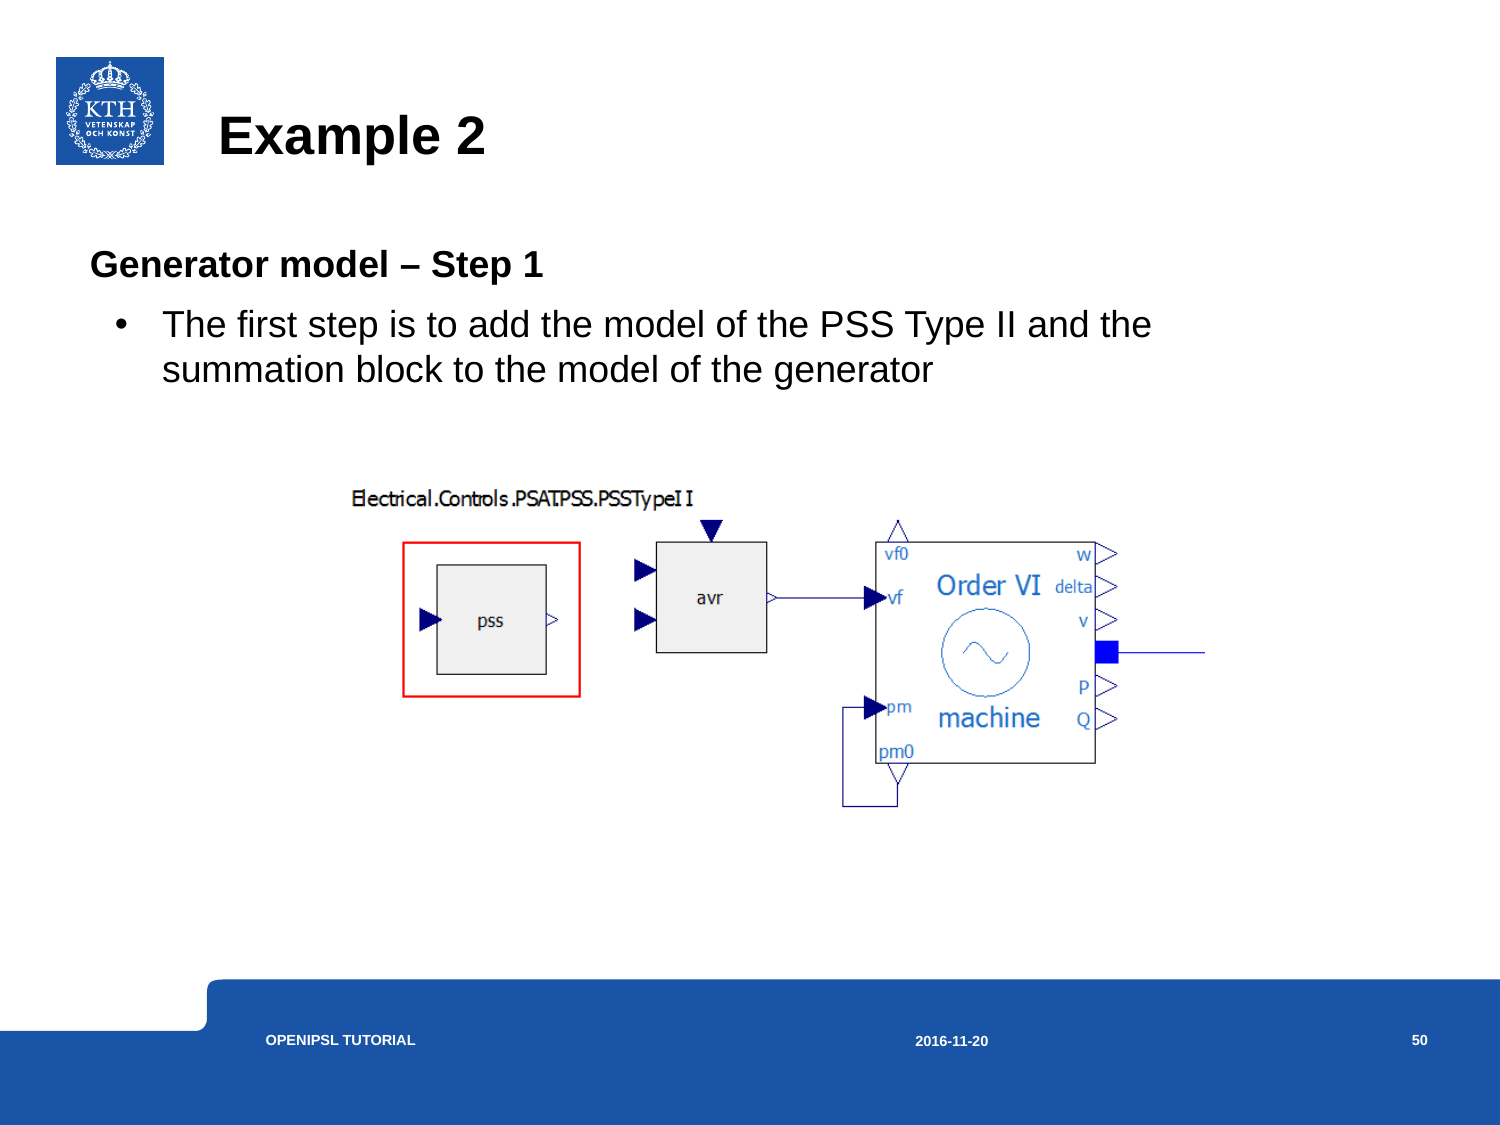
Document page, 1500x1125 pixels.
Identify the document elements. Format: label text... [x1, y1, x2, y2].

text_box Generator model – Step 1 [74, 232, 1056, 293]
picture [324, 463, 1205, 814]
title Example 2 [218, 55, 1447, 166]
slide_number 50 [1340, 1030, 1428, 1091]
text_box The first step is to add the model of the PSS Type II and the summation block to the model of the generator [100, 293, 1299, 398]
footer OpenIPSL Tutorial [265, 1030, 741, 1091]
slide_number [915, 1031, 1266, 1092]
